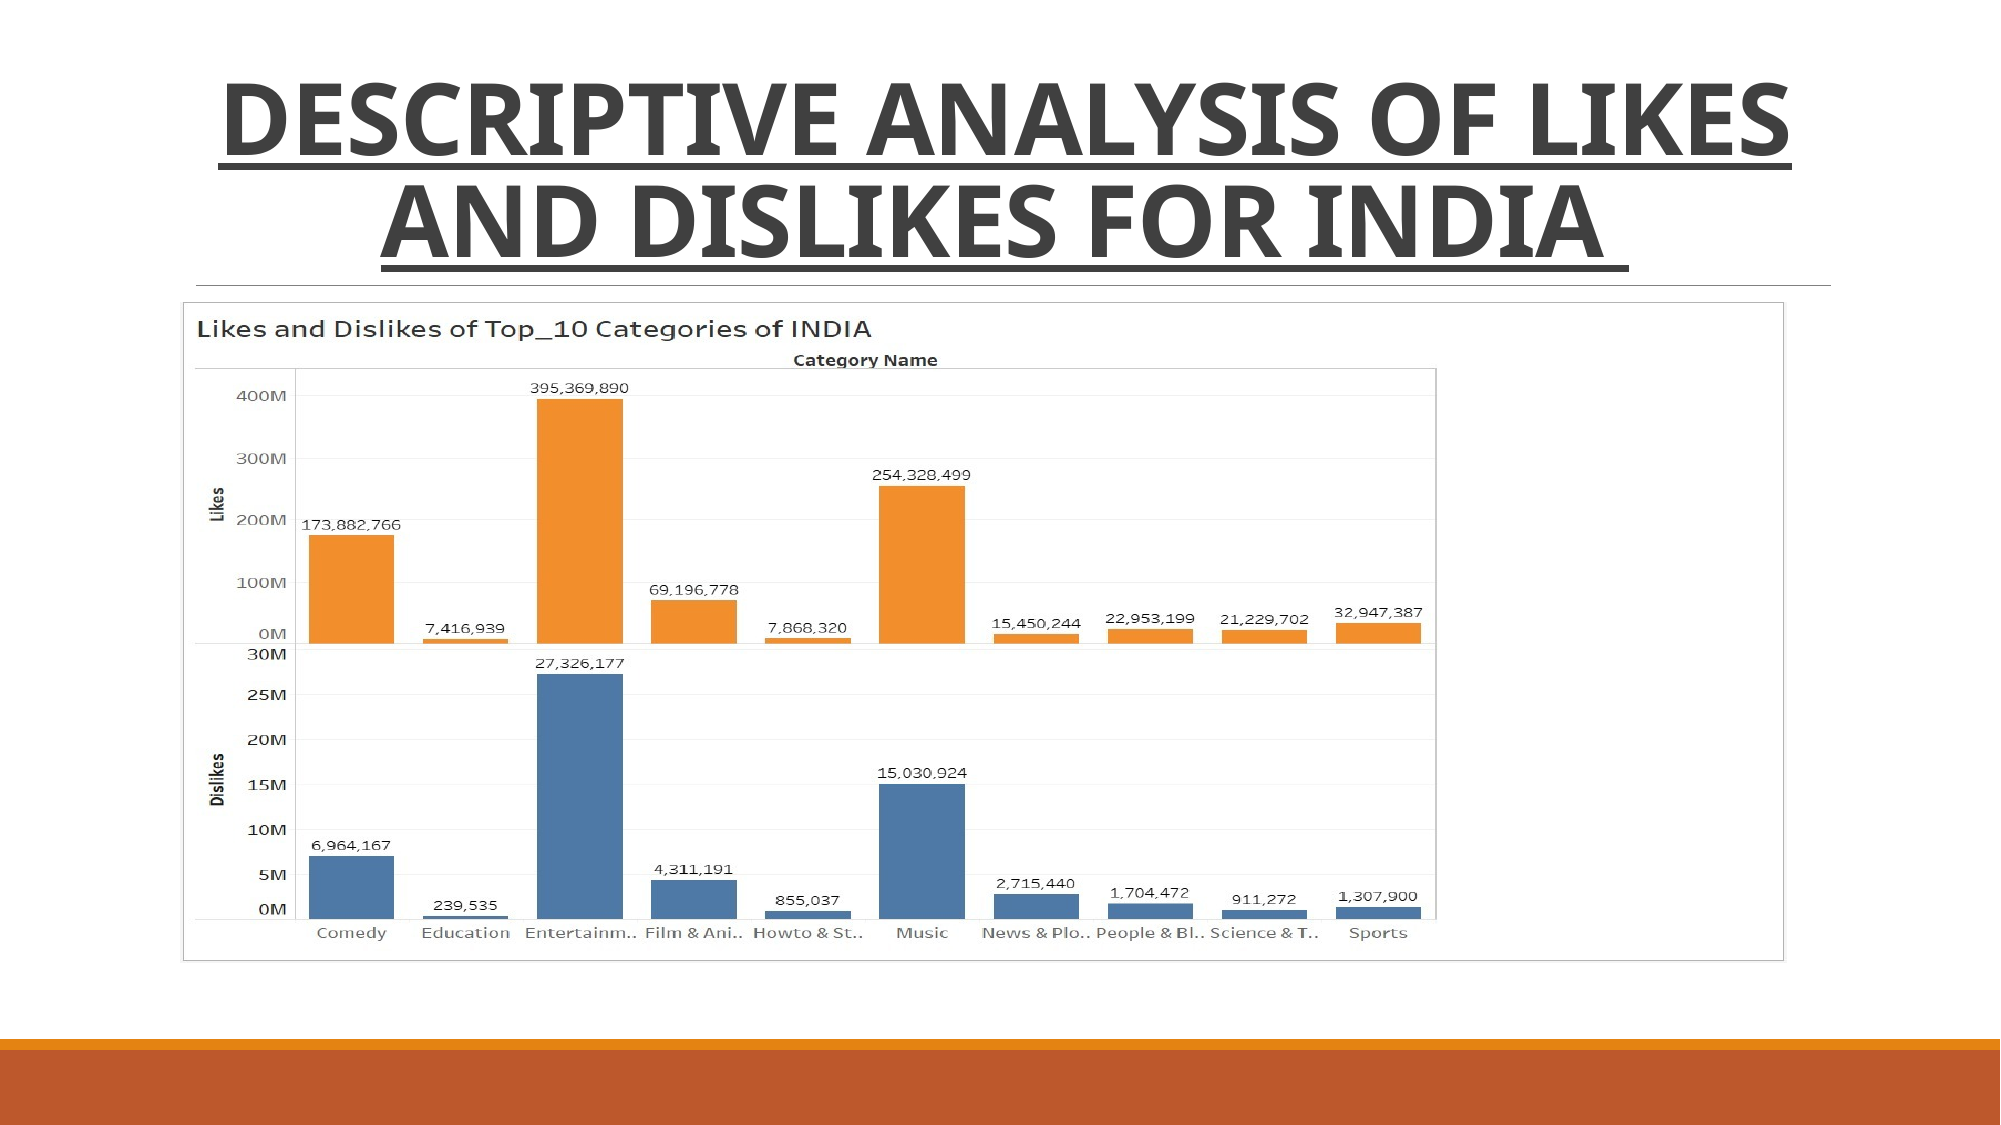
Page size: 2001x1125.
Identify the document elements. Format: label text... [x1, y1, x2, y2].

title DESCRIPTIVE ANALYSIS OF LIKES AND DISLIKES FOR INDIA [180, 47, 1830, 285]
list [179, 302, 1787, 964]
